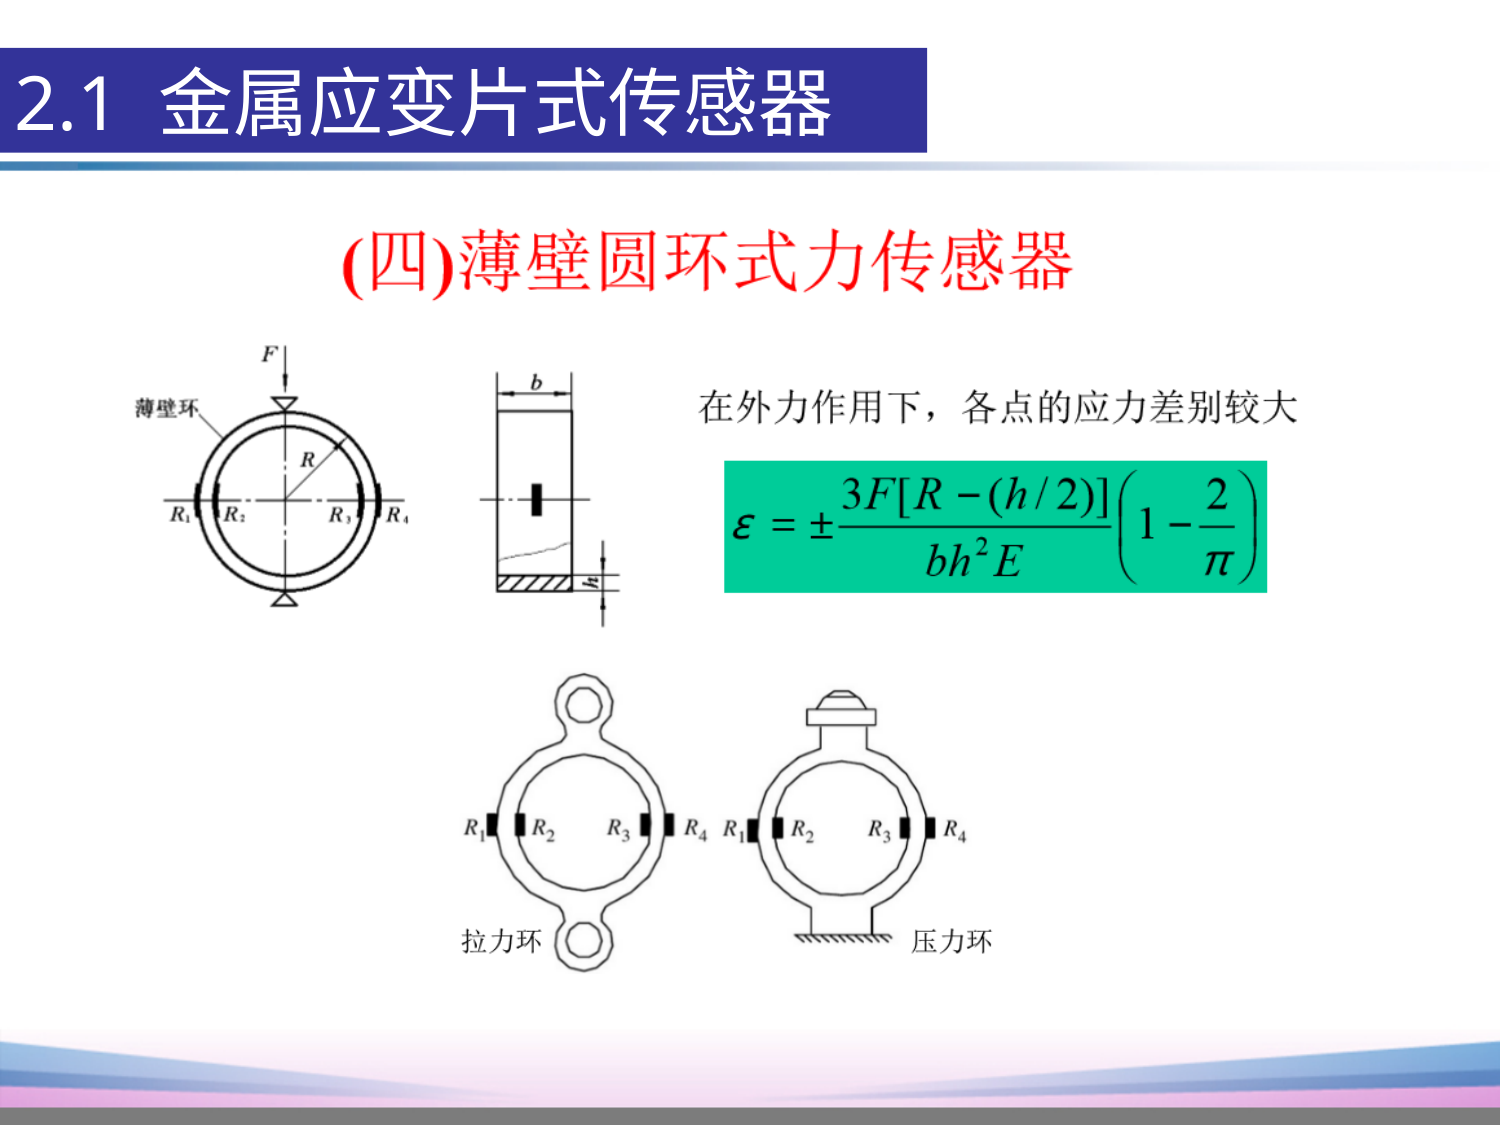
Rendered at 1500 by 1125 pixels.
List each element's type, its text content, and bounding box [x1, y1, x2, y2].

picture [0, 0, 1500, 1125]
text_box 2.1 金属应变片式传感器 [0, 47, 928, 153]
